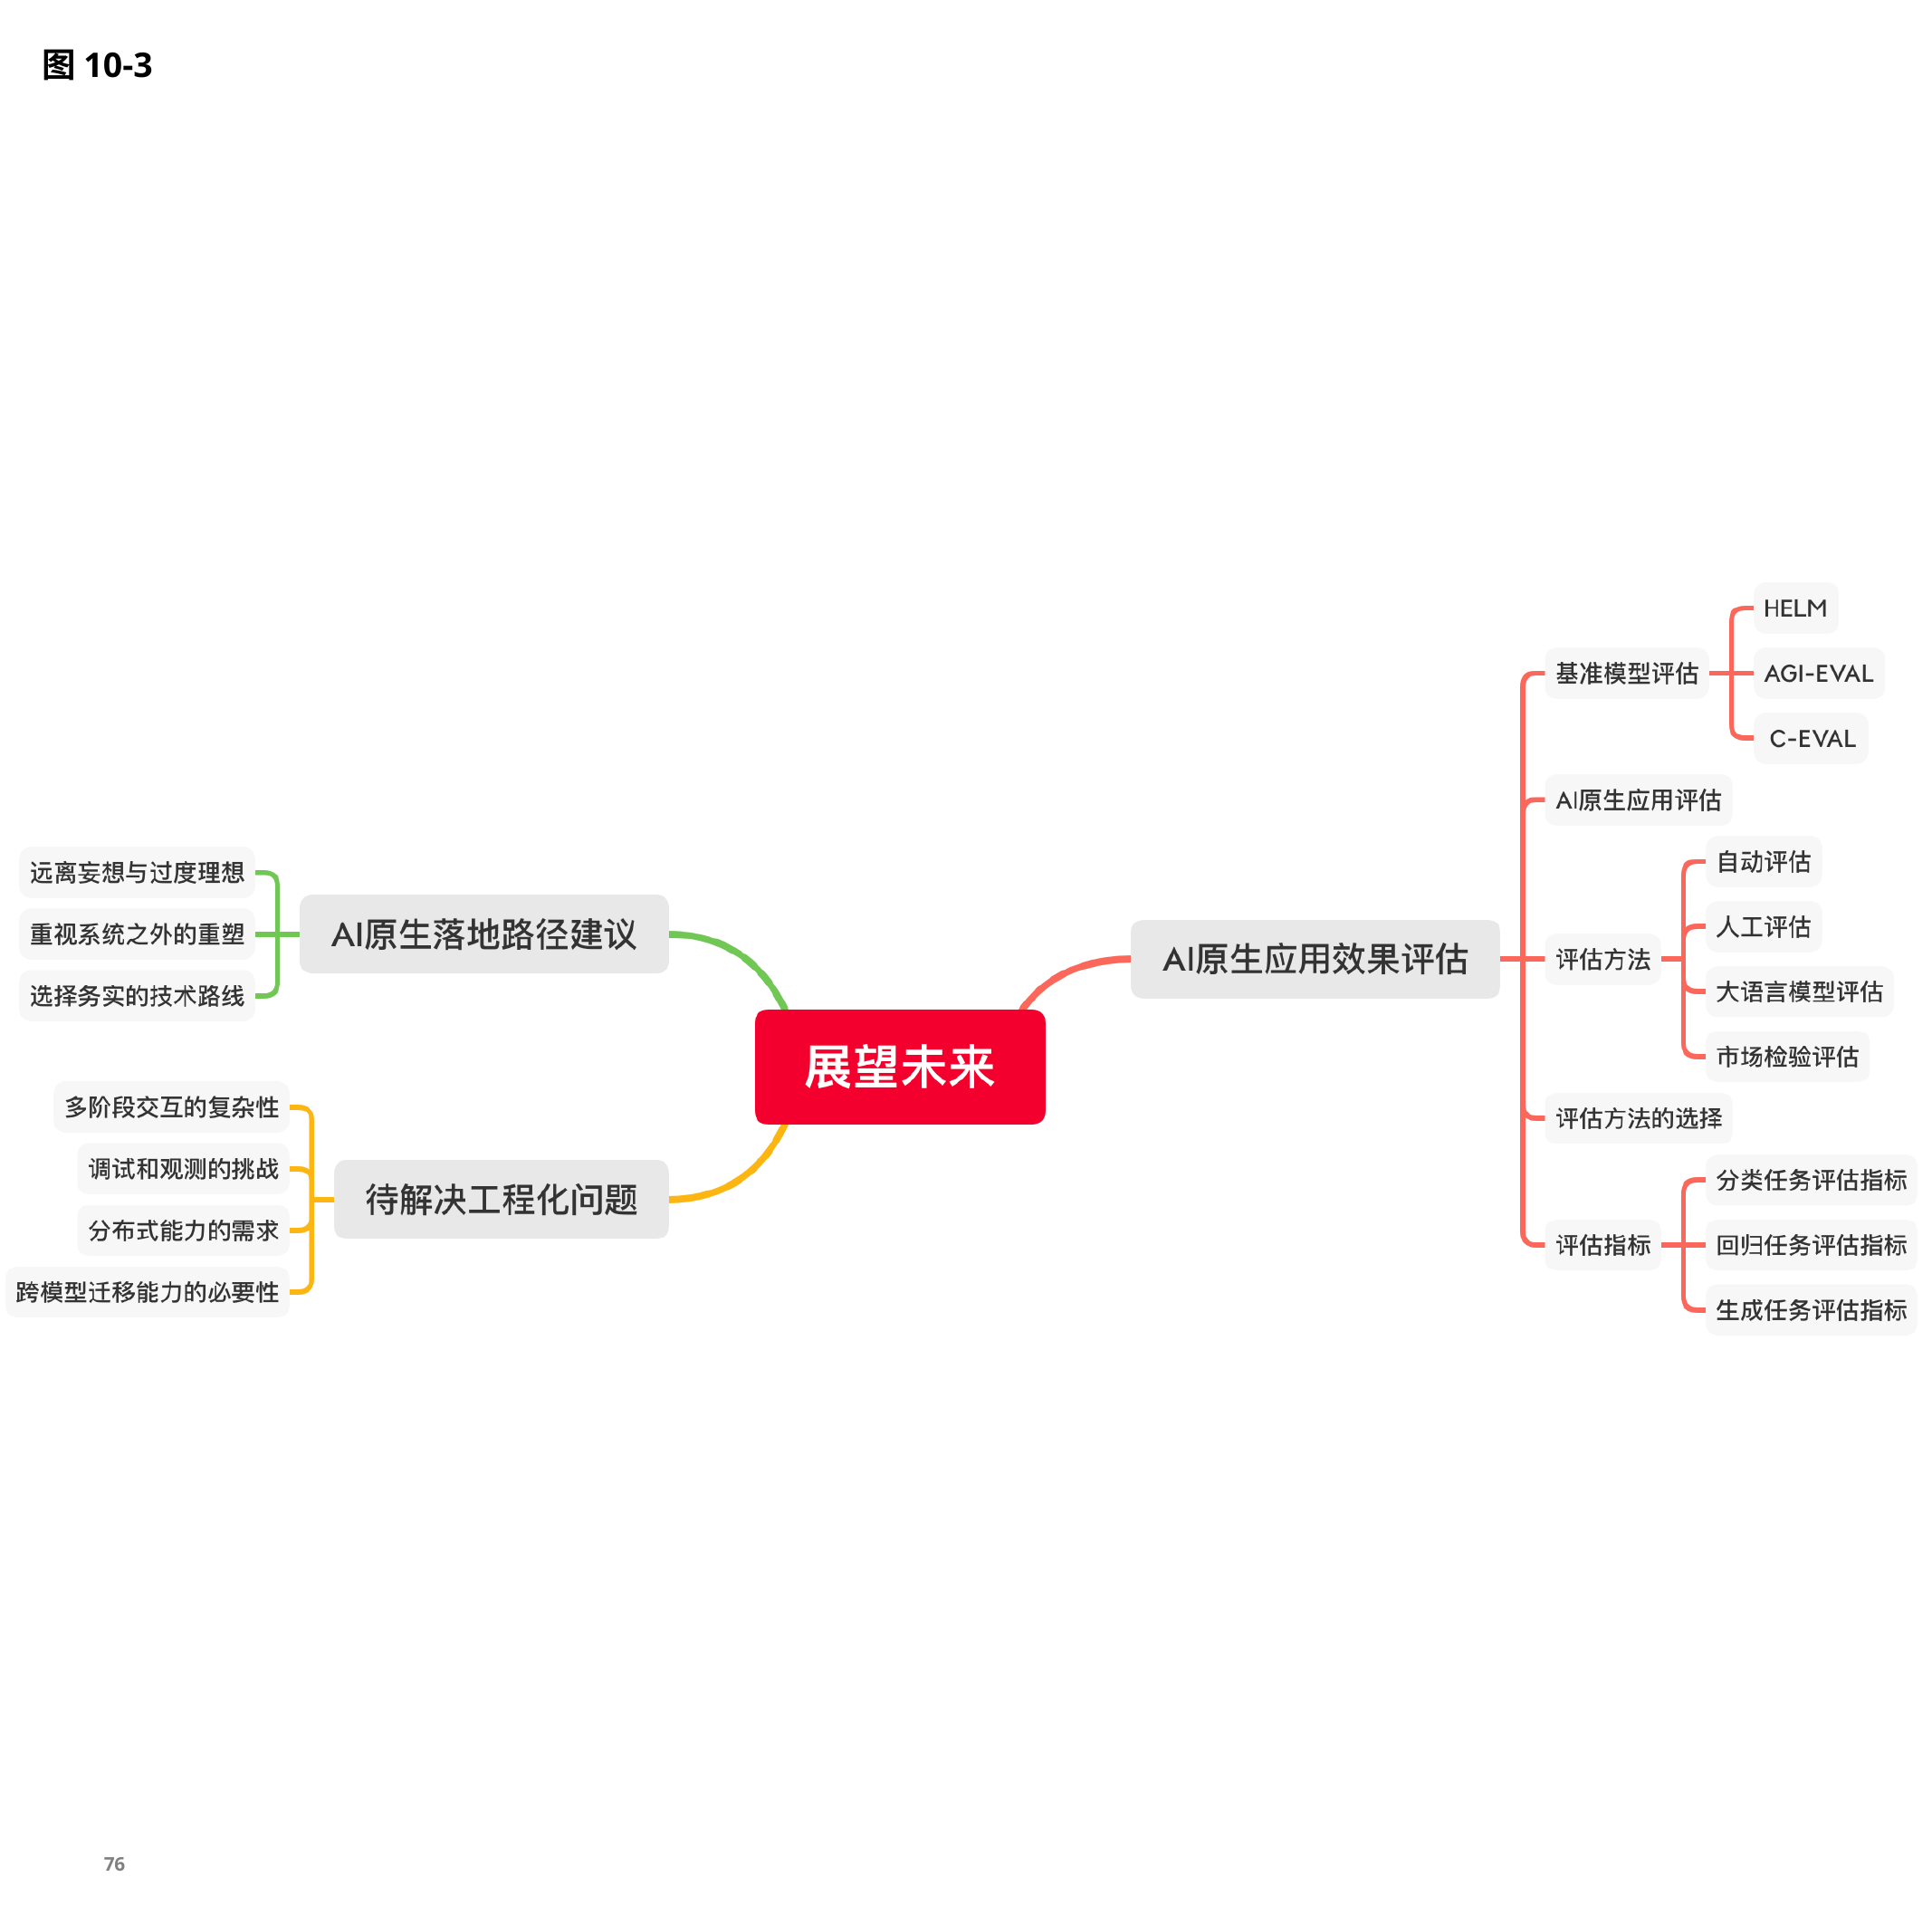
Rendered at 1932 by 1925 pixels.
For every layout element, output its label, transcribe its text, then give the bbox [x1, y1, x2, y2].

text_box 图10-3 [24, 21, 1763, 107]
picture [0, 577, 1931, 1348]
